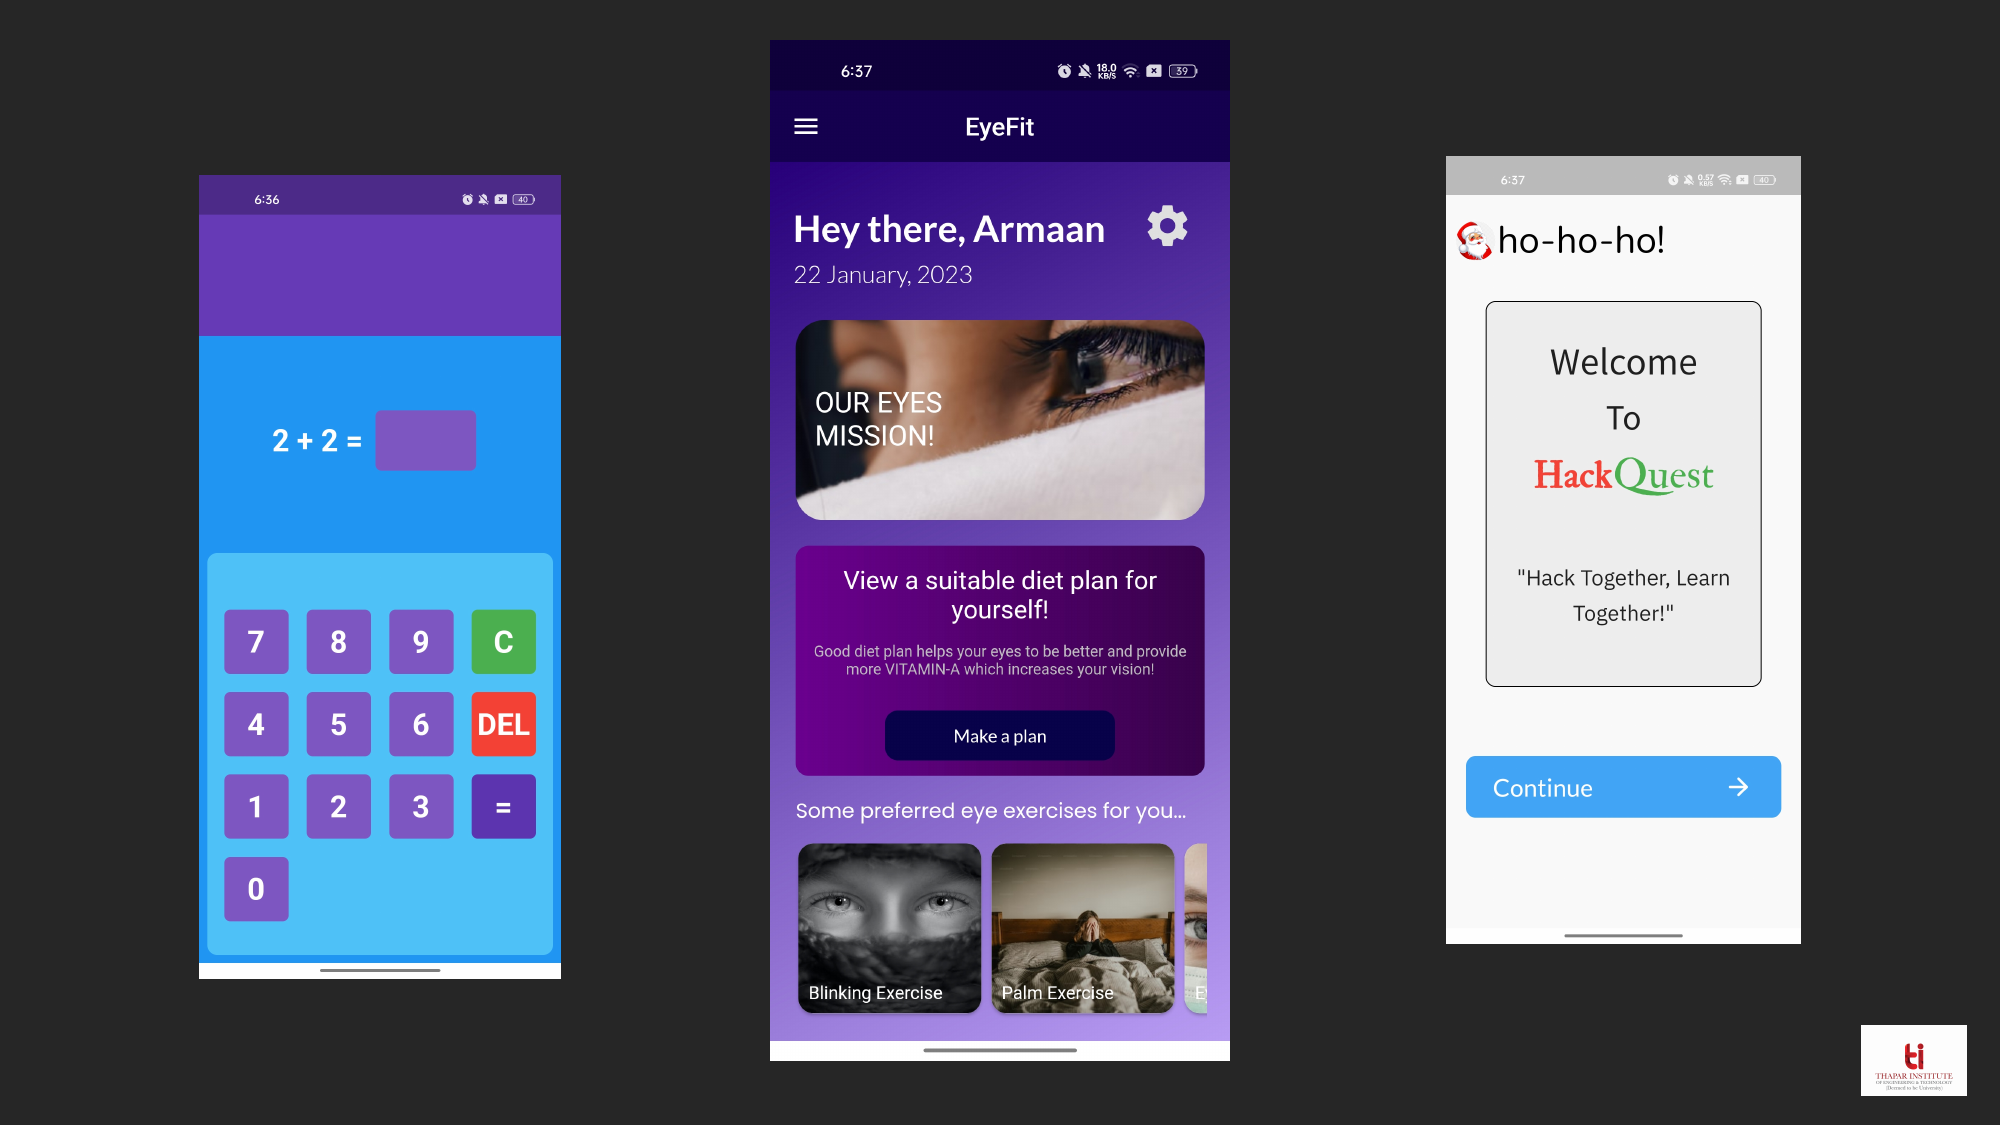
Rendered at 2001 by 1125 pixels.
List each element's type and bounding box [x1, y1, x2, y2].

picture [198, 175, 561, 979]
picture [1861, 1025, 1967, 1096]
picture [770, 40, 1230, 1061]
picture [1446, 156, 1801, 944]
